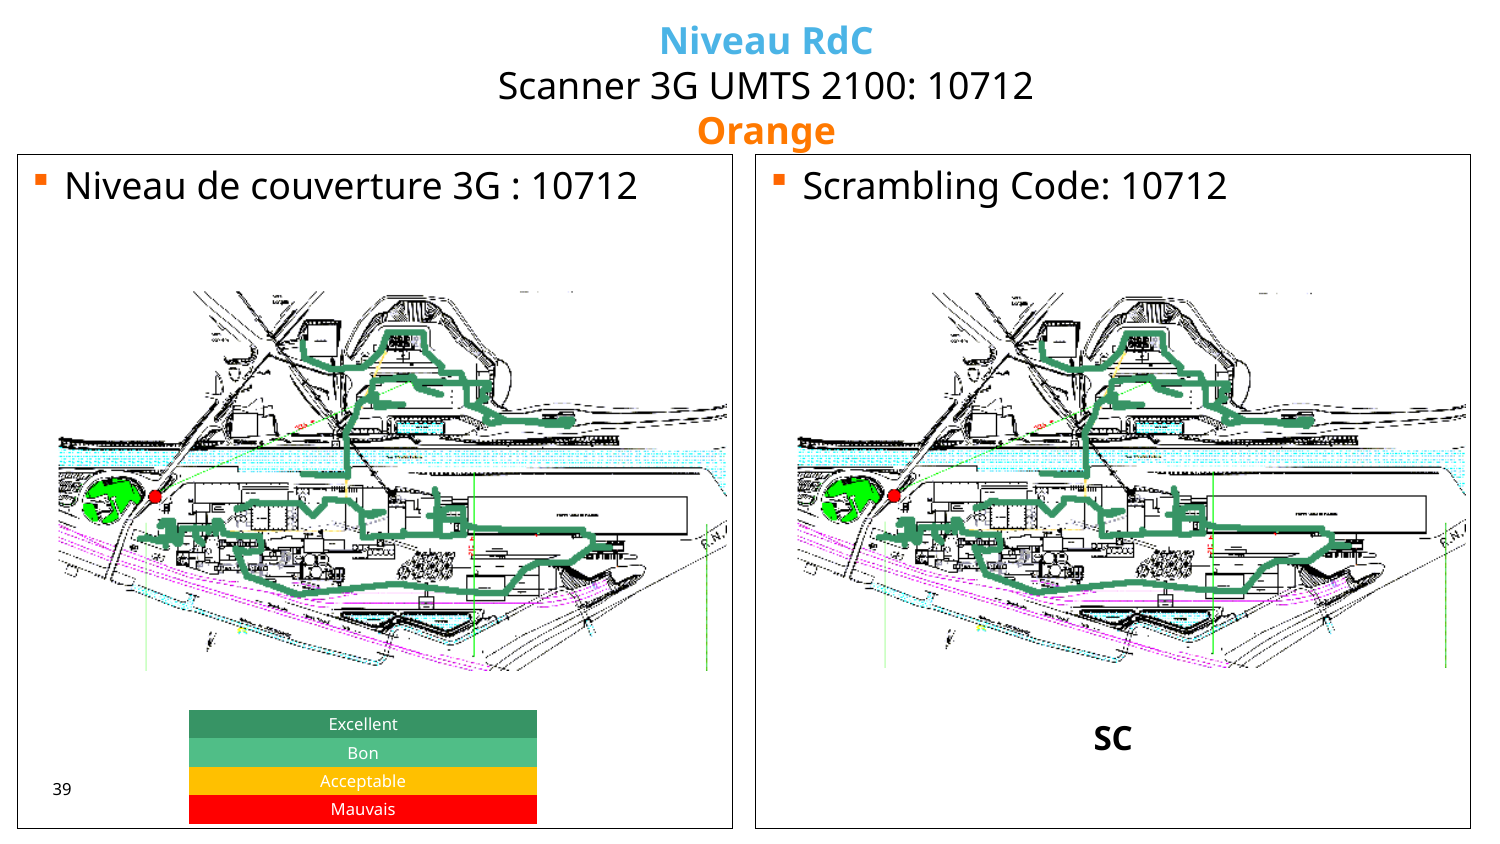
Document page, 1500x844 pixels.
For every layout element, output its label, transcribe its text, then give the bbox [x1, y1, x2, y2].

text_box [732, 293, 756, 551]
table_cell Acceptable [189, 767, 537, 795]
text_box Niveau de couverture 3G : 10712 [17, 551, 733, 829]
table_cell Bon [189, 738, 537, 767]
table_cell Mauvais [189, 795, 537, 824]
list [22, 255, 727, 671]
text_box Niveau de couverture 3G : 10712 [17, 154, 733, 293]
text_box Niveau RdC Scanner 3G UMTS 2100: 10712 Orange [187, 9, 1346, 125]
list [761, 258, 1466, 668]
table_header Excellent [189, 710, 537, 738]
text_box Scrambling Code: 10712 SC [755, 154, 1471, 829]
